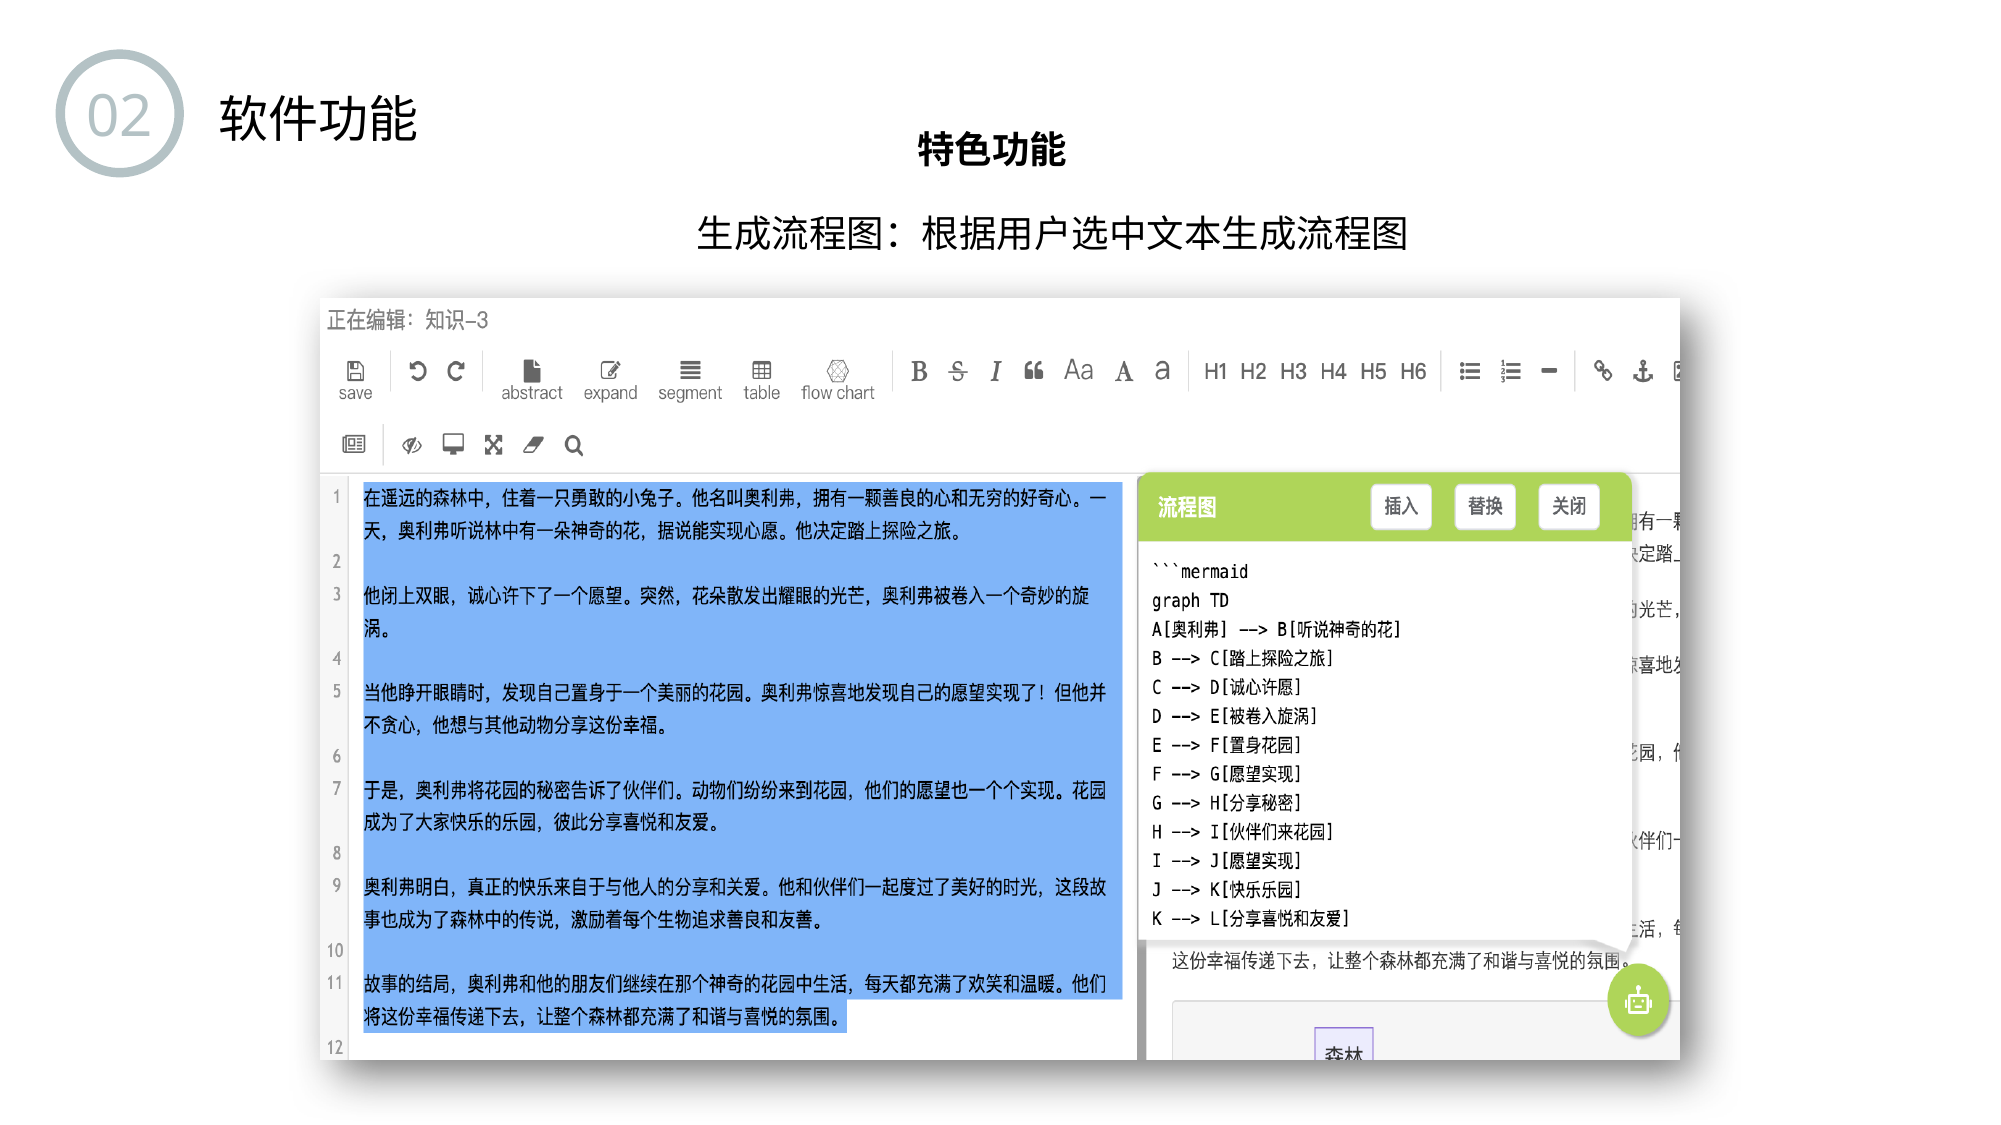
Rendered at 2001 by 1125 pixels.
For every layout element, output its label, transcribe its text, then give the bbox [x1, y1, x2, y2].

text_box 软件功能 [203, 80, 779, 156]
text_box 生成流程图：根据用户选中文本生成流程图 [606, 202, 2000, 262]
text_box 特色功能 [902, 118, 1345, 179]
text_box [60, 54, 180, 173]
picture [320, 298, 1680, 1060]
